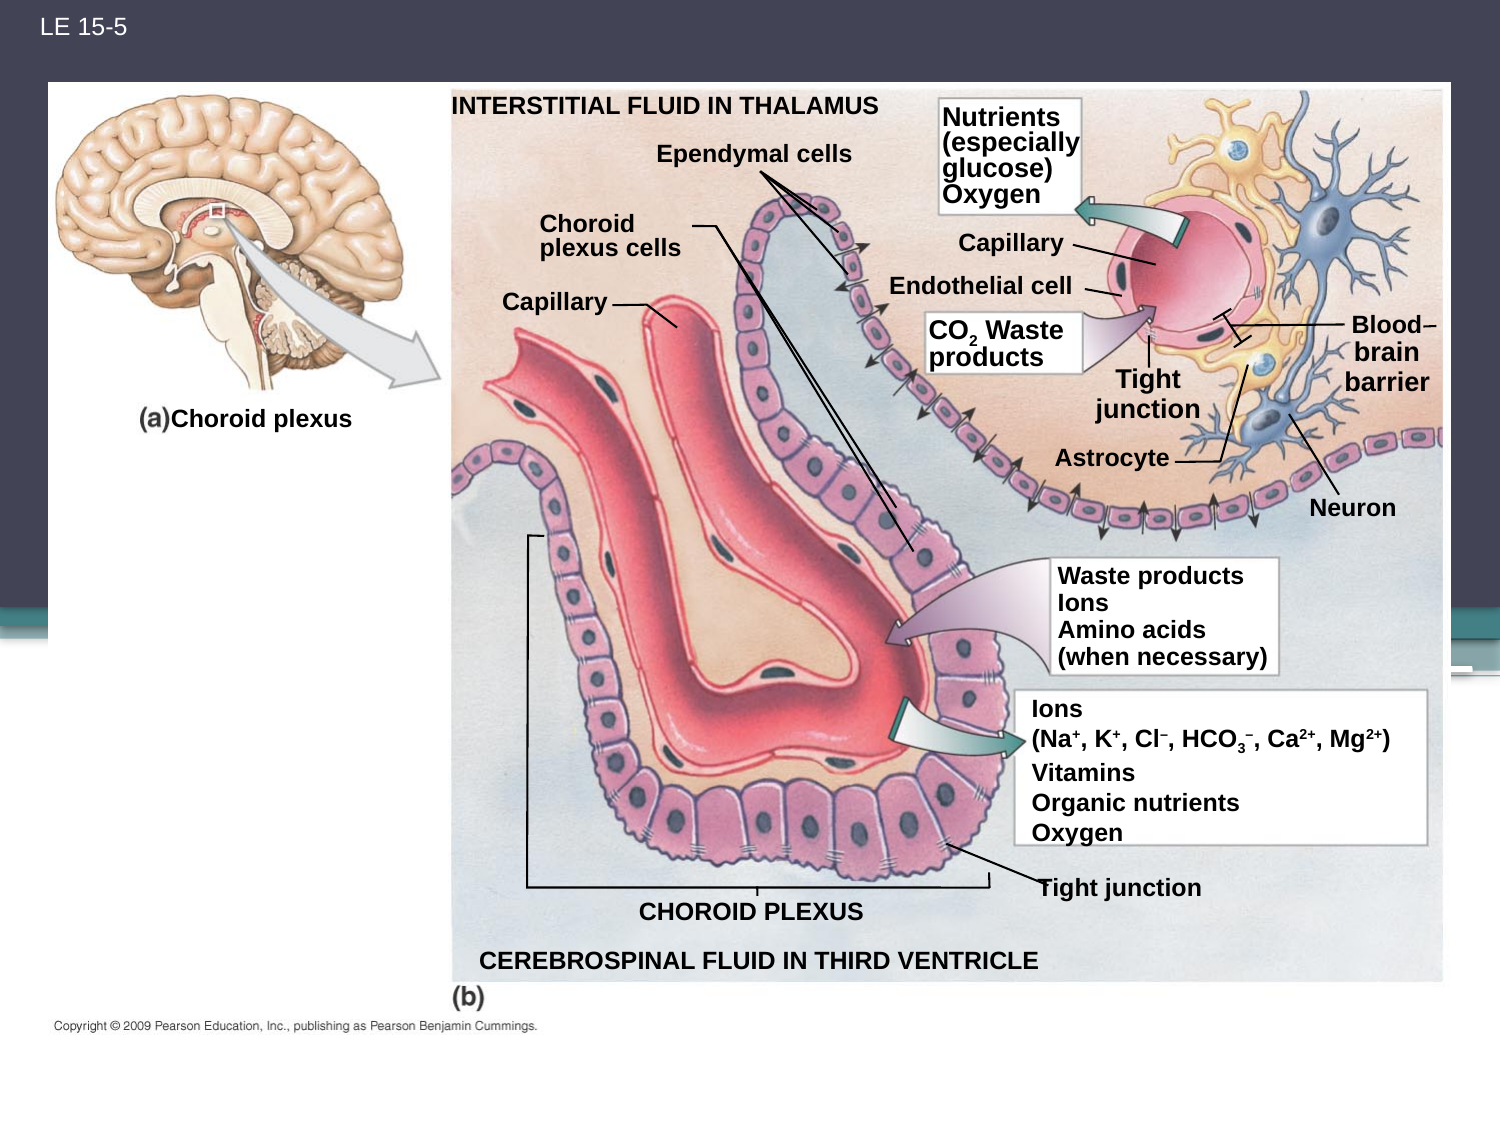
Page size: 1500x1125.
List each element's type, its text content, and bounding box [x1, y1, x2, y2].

title LE 15-5 [24, 0, 350, 50]
picture [48, 82, 1452, 1043]
